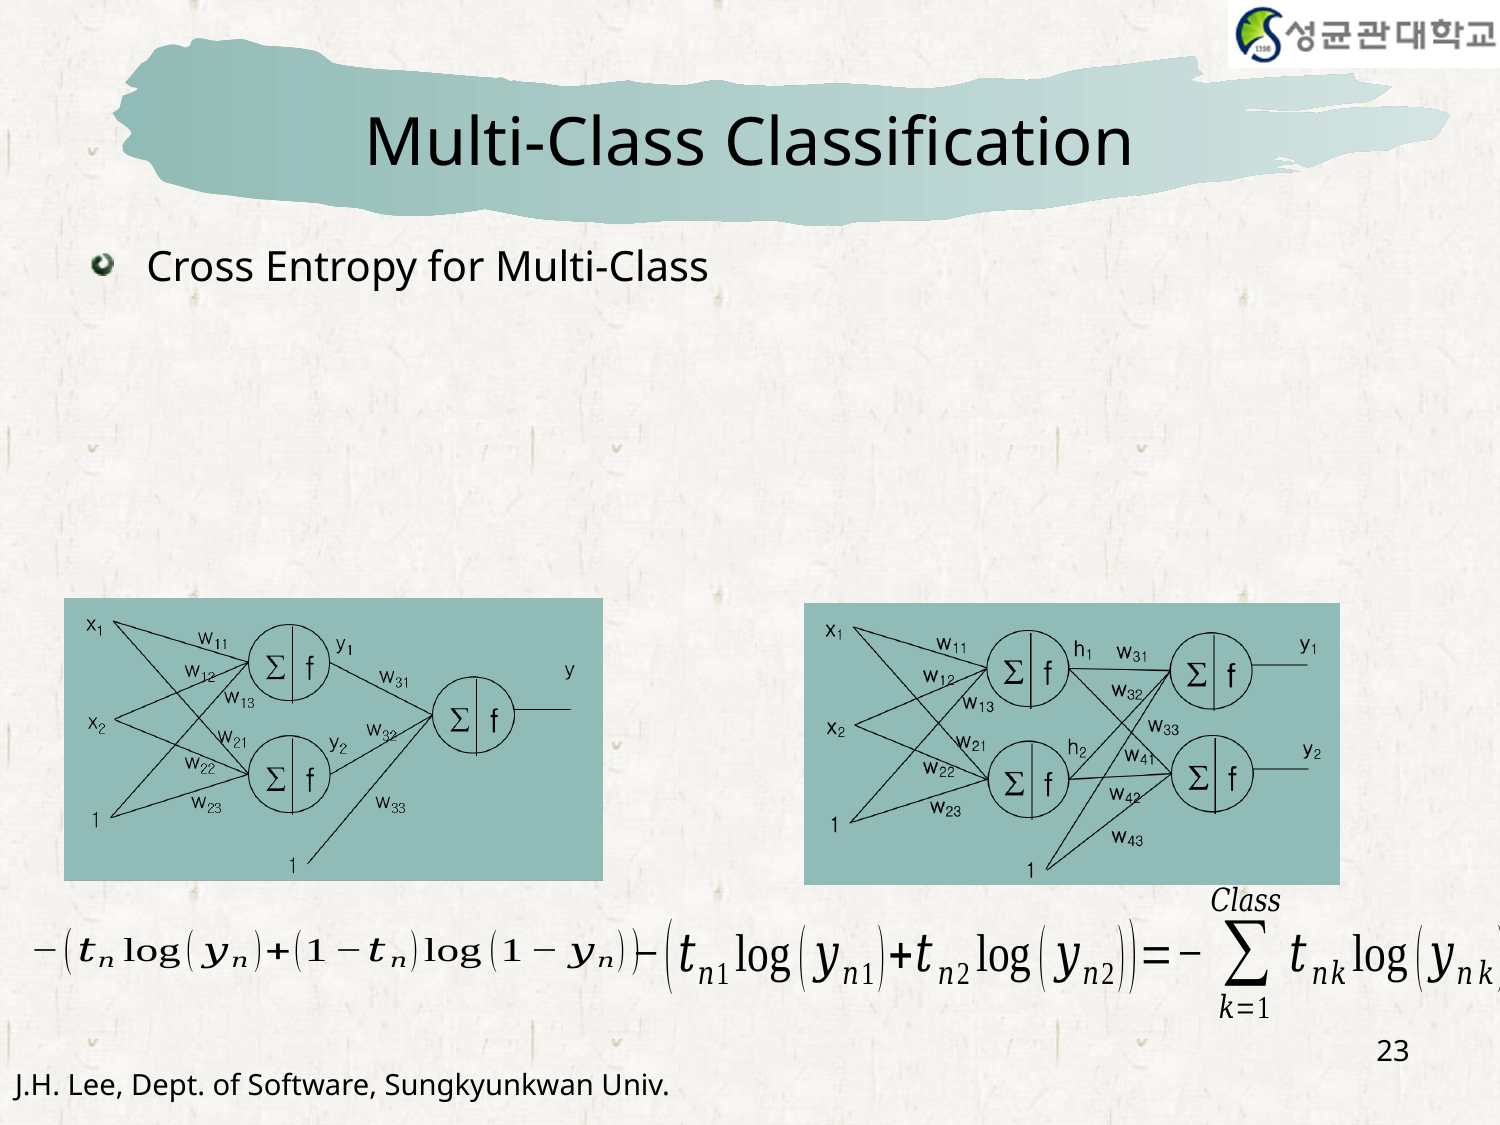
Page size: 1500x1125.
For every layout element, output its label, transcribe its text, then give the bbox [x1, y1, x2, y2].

slide_number 23 [1074, 1024, 1426, 1103]
picture [0, 0, 1500, 1125]
list Cross Entropy for Multi-Class [75, 231, 1425, 1005]
title Multi-Class Classification [75, 45, 1425, 231]
footer J.H. Lee, Dept. of Software, Sungkyunkwan Univ. [0, 1058, 762, 1102]
